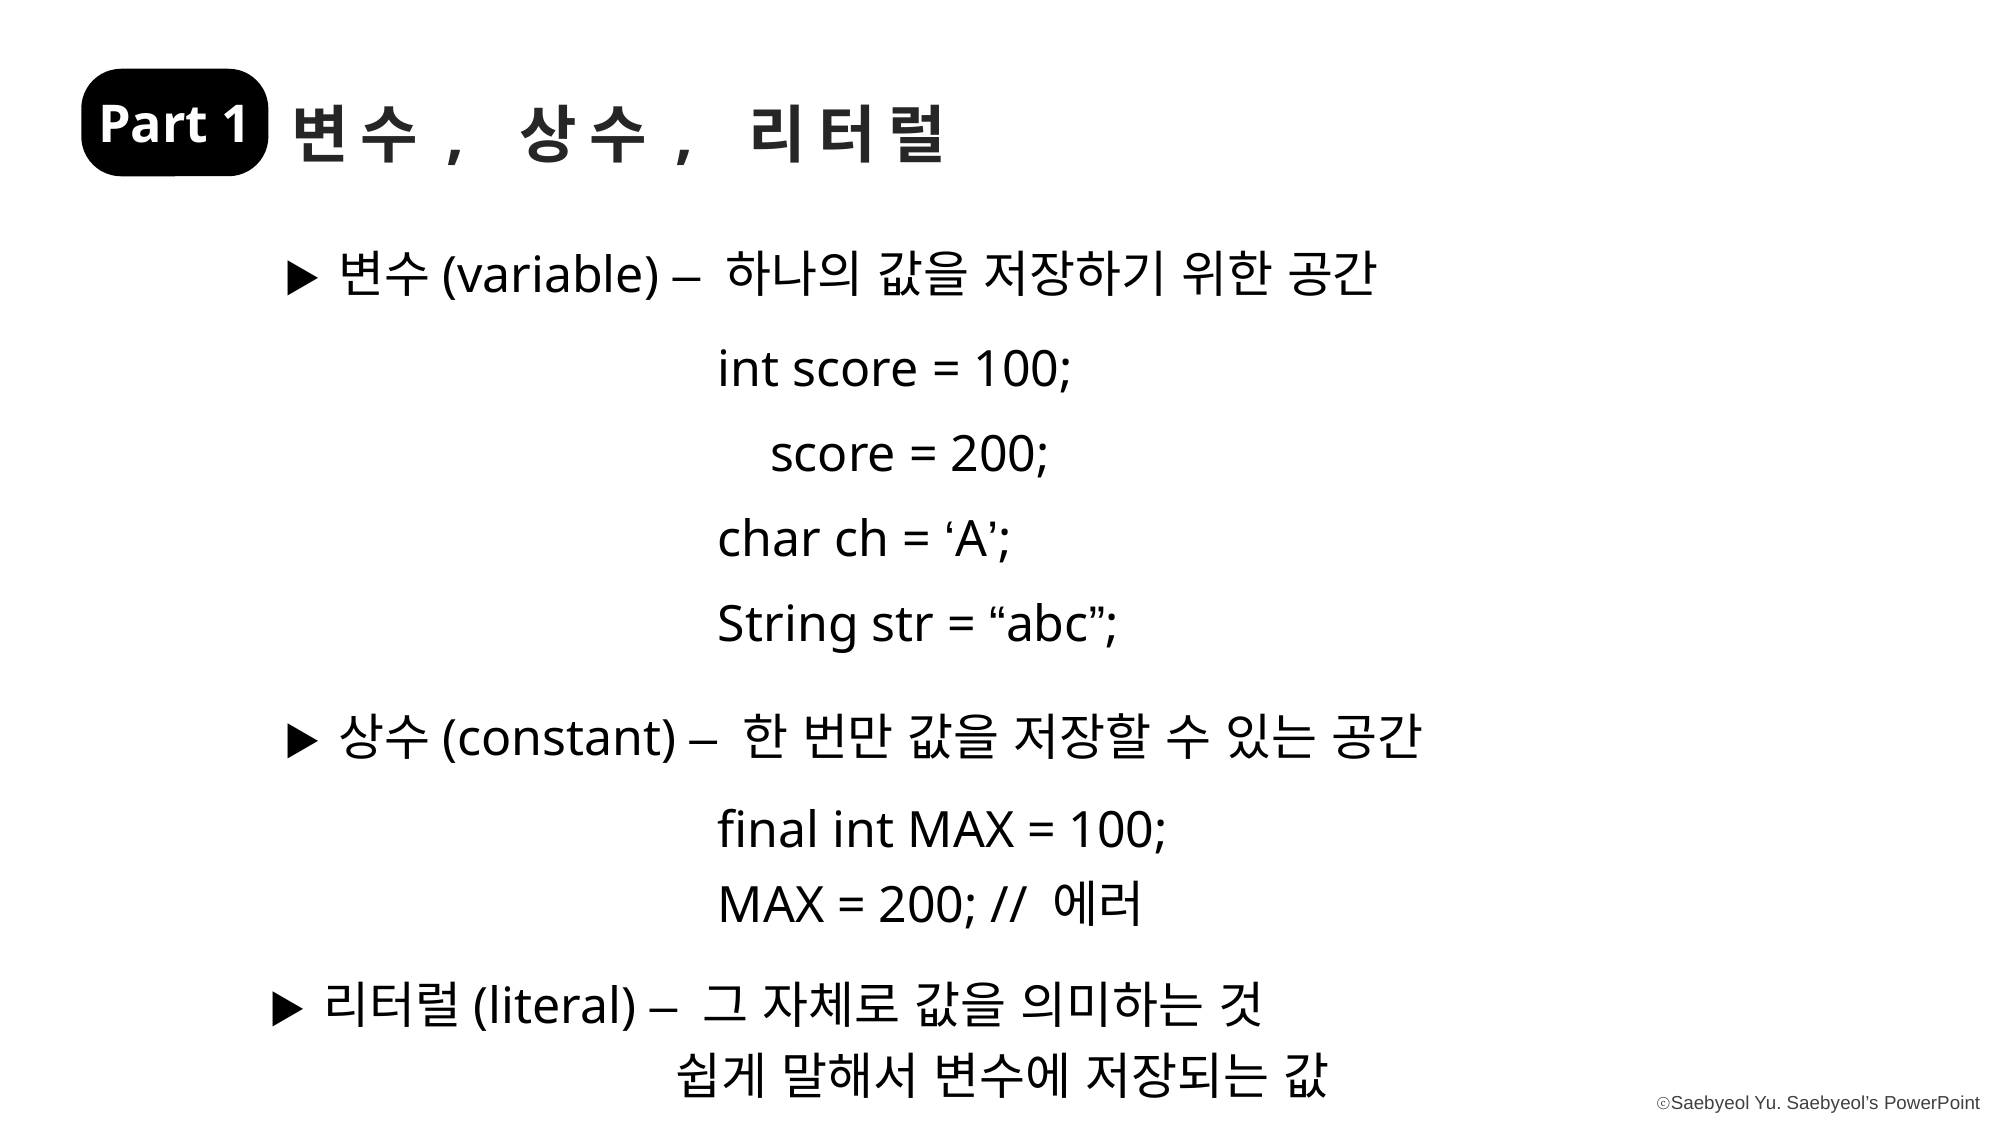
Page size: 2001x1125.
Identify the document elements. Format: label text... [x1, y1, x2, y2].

text_box ▶ 변수(variable) – 하나의 값을 저장하기 위한 공간 [268, 234, 1580, 310]
text_box [89, 67, 261, 83]
text_box ▶ 리터럴(literal) – 그 자체로 값을 의미하는 것 [253, 966, 1636, 1042]
text_box MAX = 200; // 에러 [703, 865, 1536, 941]
text_box Part 1 [83, 83, 267, 161]
text_box 변수, 상수, 리터럴 [276, 88, 962, 178]
text_box final int MAX = 100; [703, 790, 1536, 865]
text_box ▶ 상수(constant) – 한 번만 값을 저장할 수 있는 공간 [268, 697, 1615, 773]
text_box 쉽게 말해서 변수에 저장되는 값 [661, 1036, 1494, 1112]
text_box int score = 100; score = 200; char ch = ‘A’; String str = “abc”; [703, 329, 1259, 659]
text_box [88, 161, 262, 178]
